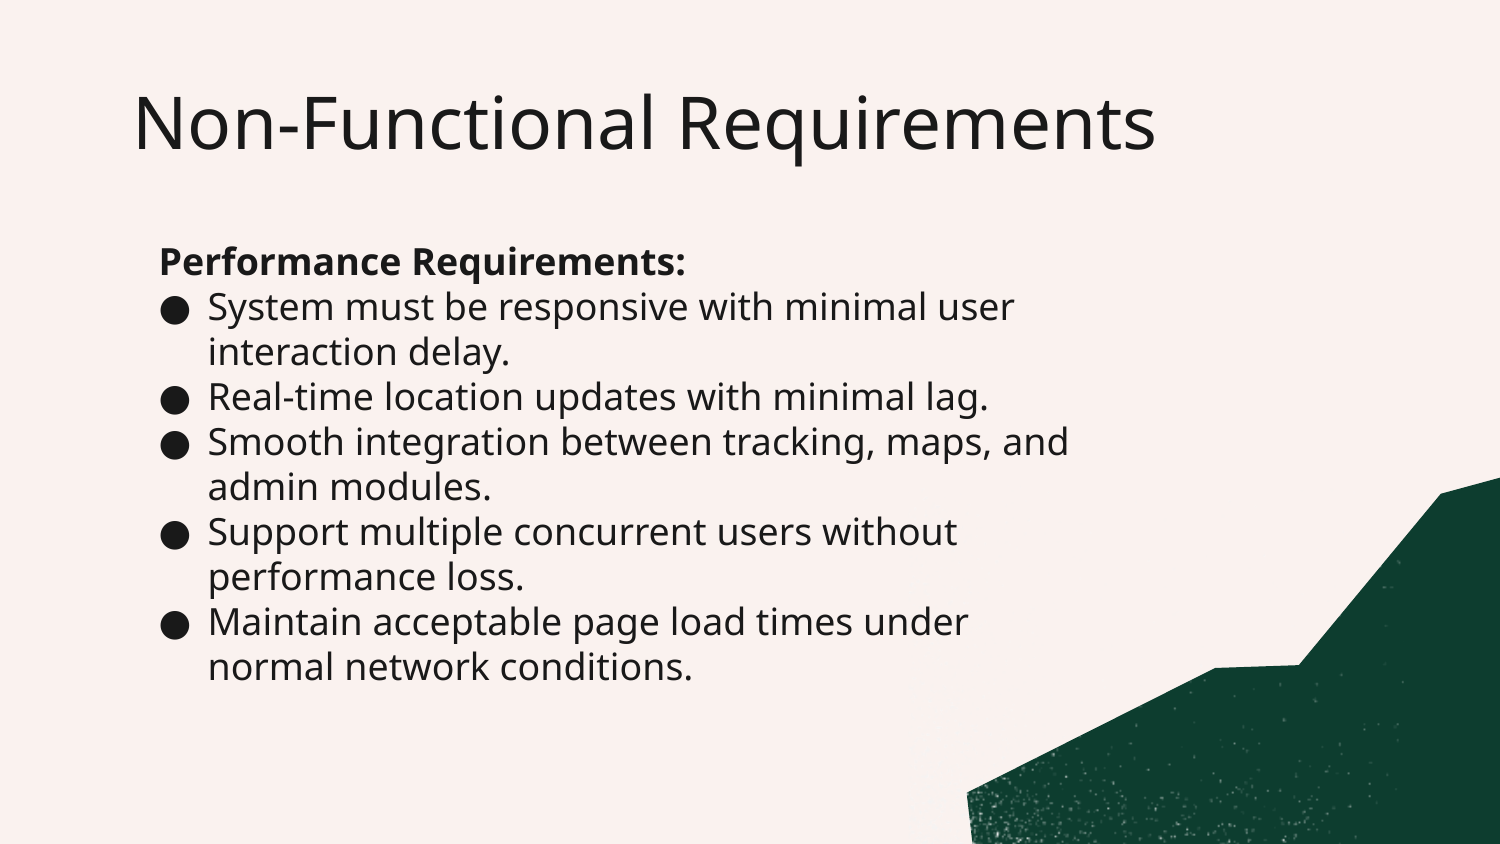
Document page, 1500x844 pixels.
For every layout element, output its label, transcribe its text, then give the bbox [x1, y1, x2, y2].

title Non-Functional Requirements [117, 72, 1383, 167]
subtitle Performance Requirements: System must be responsive with minimal user interaction delay. Real-time location updates with minimal lag. Smooth integration between tracking, maps, and admin modules. Support multiple concurrent users without performance loss. Maintain acceptable page load times under normal network conditions. [117, 223, 1116, 756]
picture [908, 485, 1404, 844]
